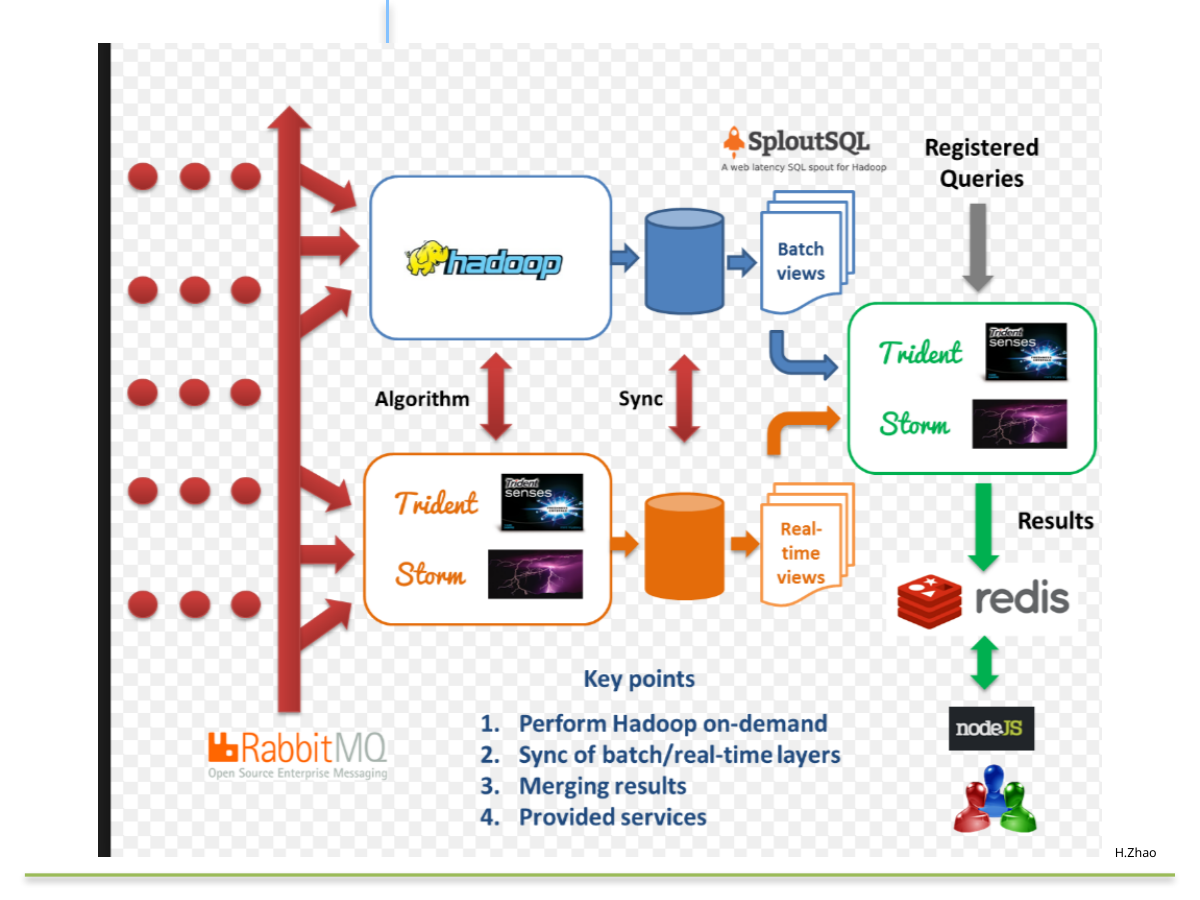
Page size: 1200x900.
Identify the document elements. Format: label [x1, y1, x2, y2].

picture [98, 43, 1102, 857]
